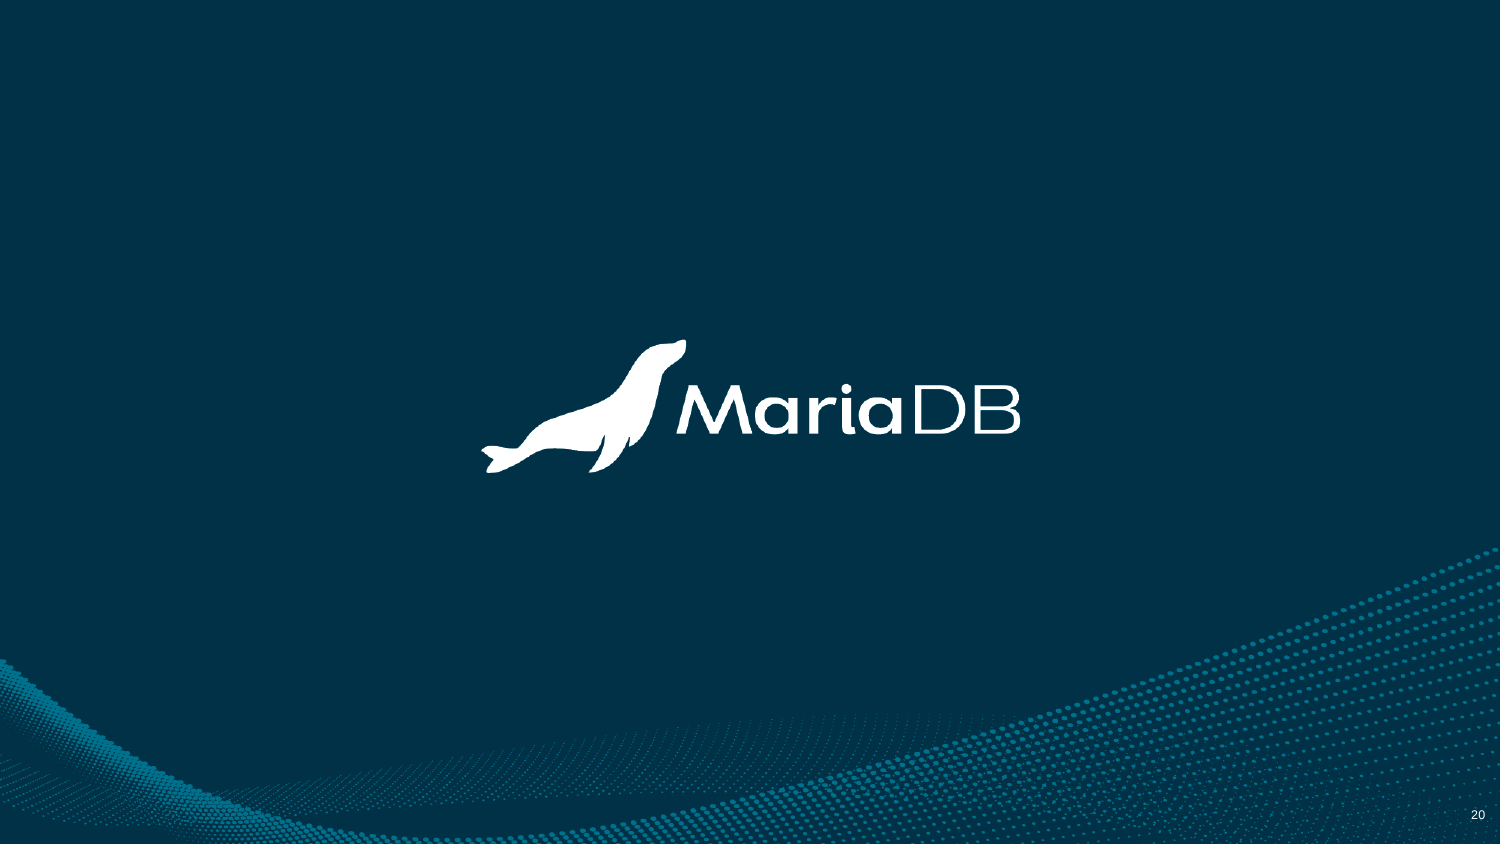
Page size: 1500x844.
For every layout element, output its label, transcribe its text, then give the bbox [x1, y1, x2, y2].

picture [810, 398, 836, 433]
picture [843, 399, 855, 434]
picture [975, 386, 1019, 433]
picture [756, 398, 797, 434]
picture [482, 340, 685, 472]
picture [916, 386, 965, 433]
slide_number 20 [1410, 782, 1500, 844]
picture [842, 385, 851, 393]
picture [677, 386, 751, 433]
picture [859, 398, 901, 434]
